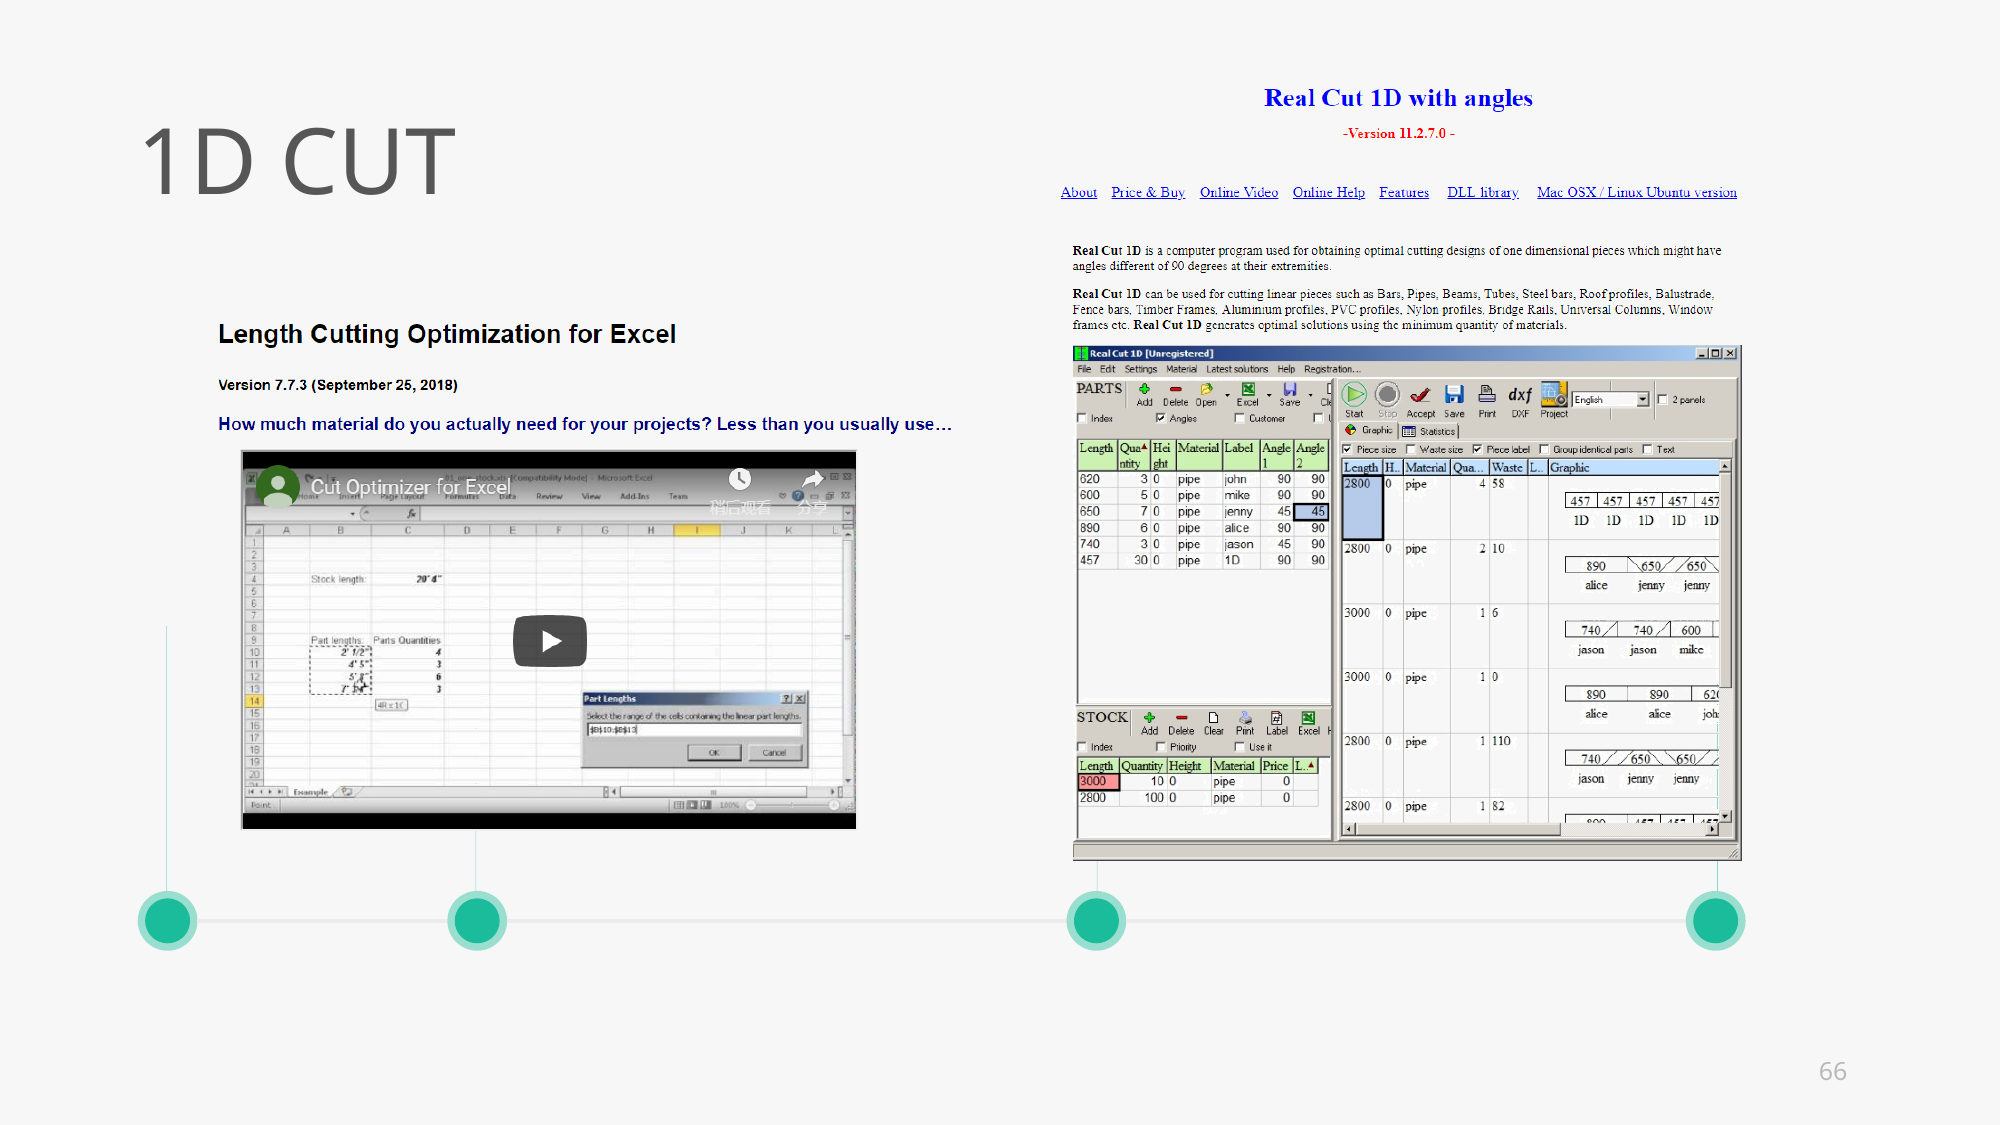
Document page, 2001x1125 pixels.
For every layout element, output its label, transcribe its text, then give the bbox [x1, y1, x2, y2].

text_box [1066, 890, 1127, 951]
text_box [137, 890, 198, 951]
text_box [447, 890, 508, 951]
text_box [1685, 890, 1746, 951]
slide_number 66 [1412, 1042, 1863, 1103]
picture [1053, 76, 1752, 869]
picture [212, 309, 961, 836]
list 1D CUT [137, 108, 873, 224]
